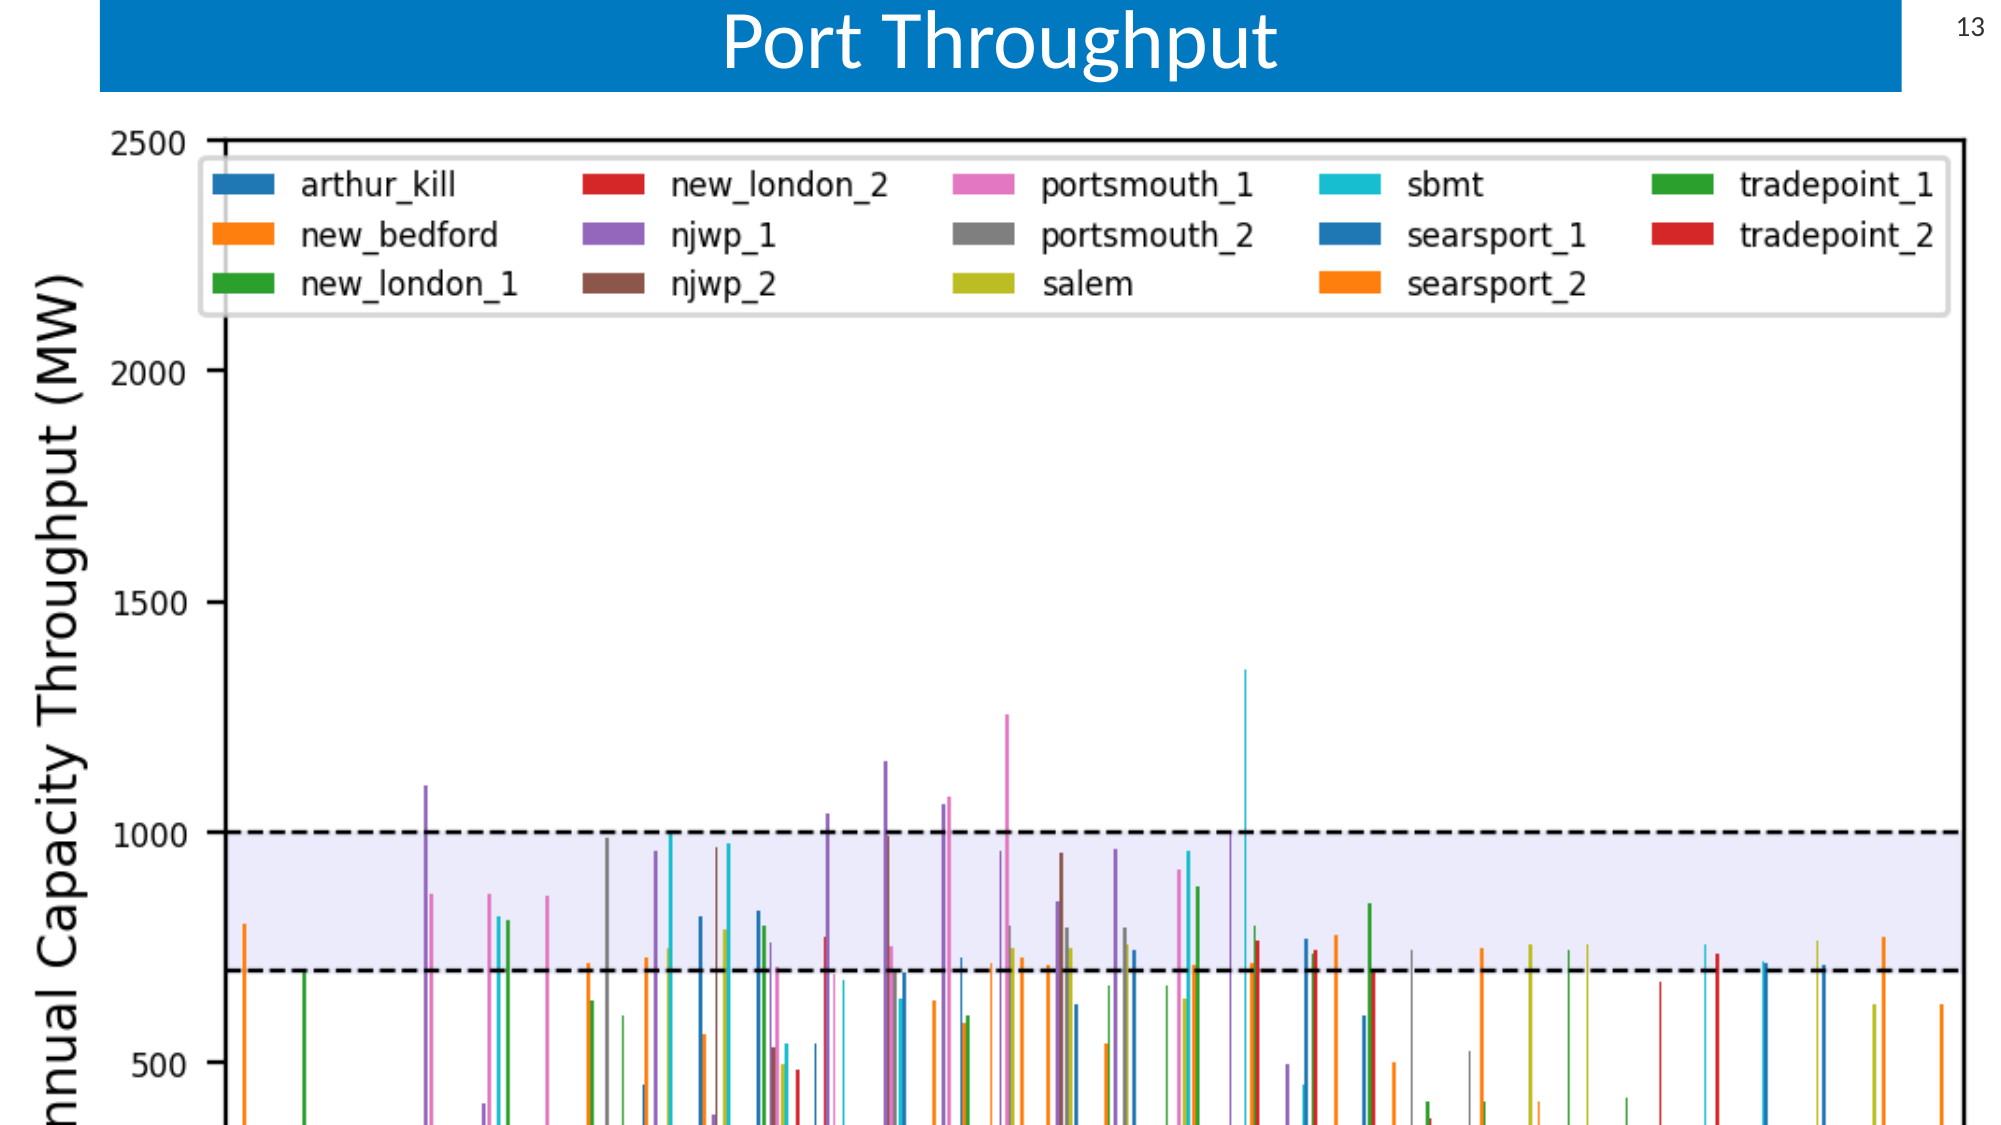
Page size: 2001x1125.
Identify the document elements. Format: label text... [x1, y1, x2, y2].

title Port Throughput [99, 0, 1902, 91]
picture [0, 92, 2000, 1125]
